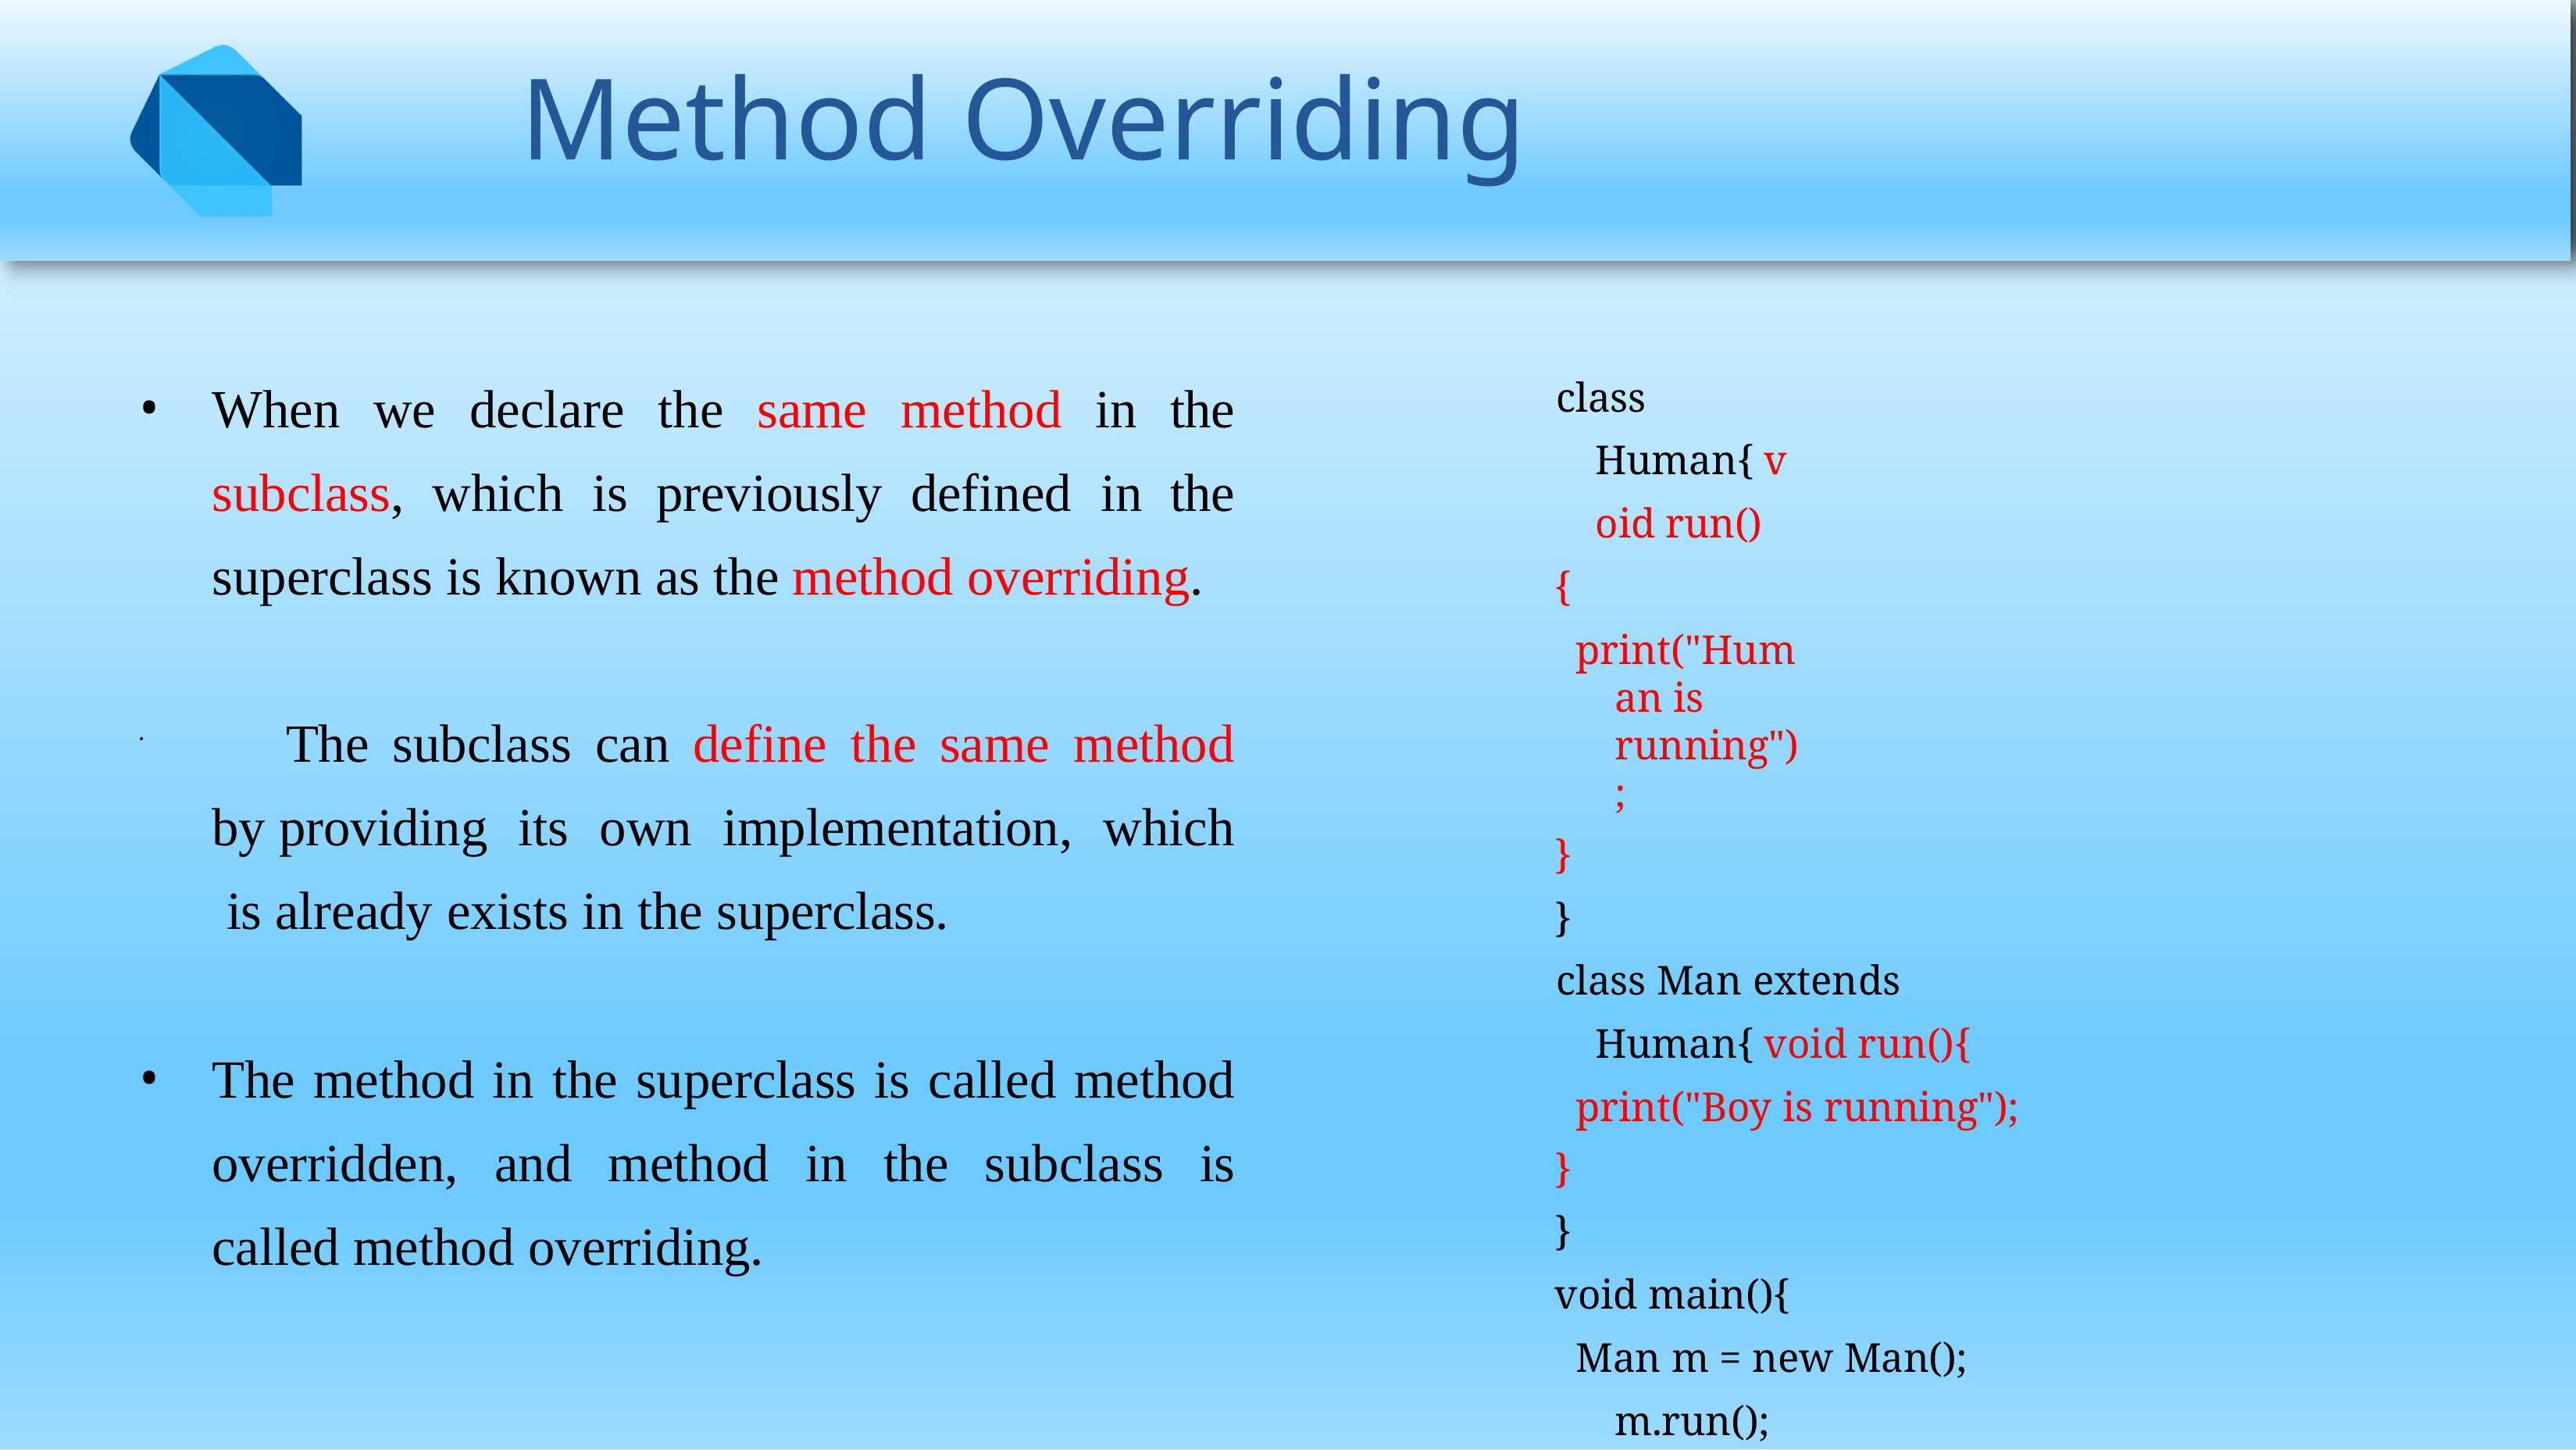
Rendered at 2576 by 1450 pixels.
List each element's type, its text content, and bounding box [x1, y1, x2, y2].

picture [0, 302, 2576, 1449]
text_box class Human{ void run() { print("Human is running"); } } class Man extends Human{ void run(){ print("Boy is running"); } } void main(){ Man m = new Man(); m.run(); } [1554, 355, 2109, 1450]
text_box The subclass can define the same method by providing its own implementation, which is already exists in the superclass. [137, 687, 1236, 941]
text_box The method in the superclass is called method overridden, and method in the subclass is called method overriding. [137, 1023, 1236, 1277]
text_box When we declare the same method in the subclass, which is previously defined in the superclass is known as the method overriding. [137, 353, 1236, 606]
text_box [0, 0, 2576, 302]
picture [128, 42, 304, 219]
